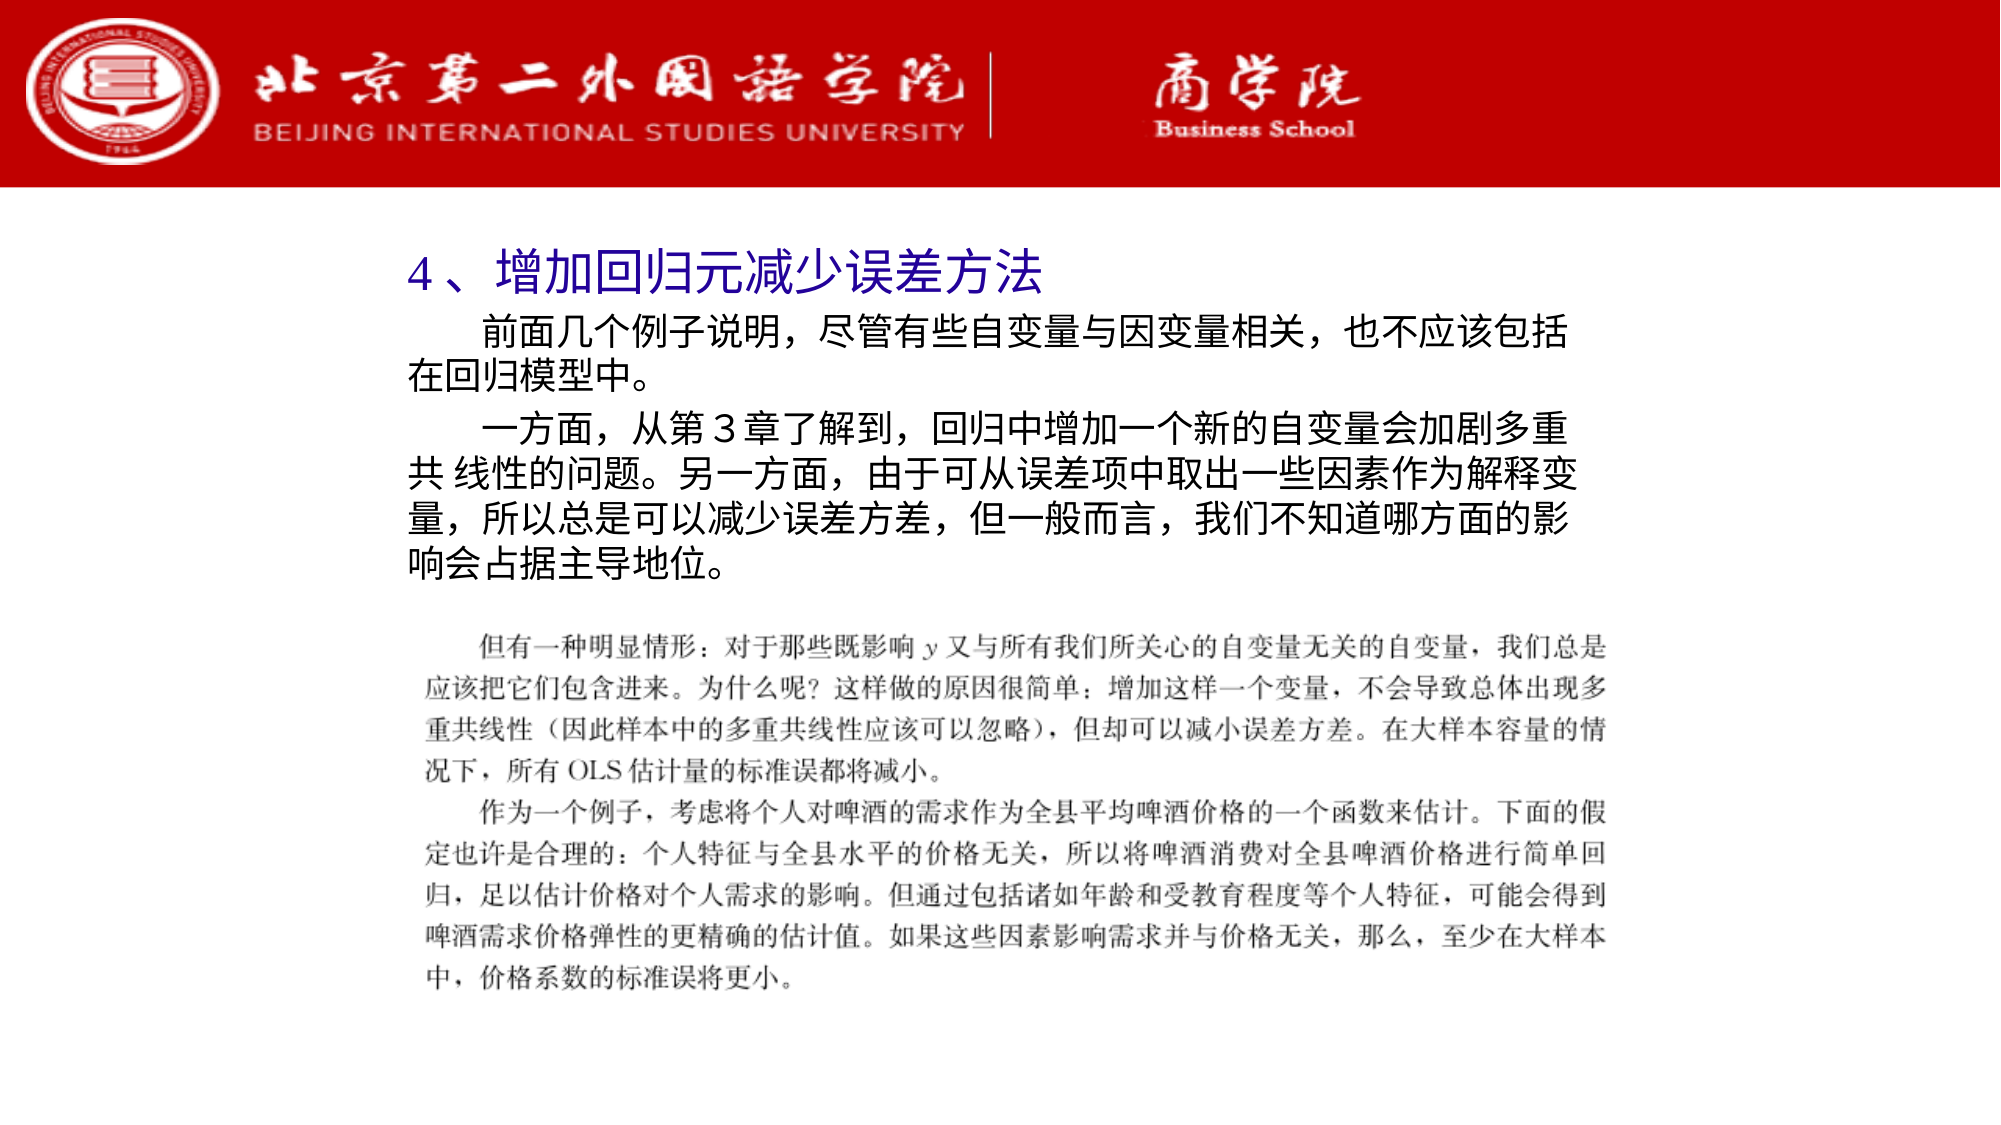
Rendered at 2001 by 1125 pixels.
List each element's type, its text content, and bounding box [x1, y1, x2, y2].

list 4、增加回归元减少误差方法 前面几个例子说明，尽管有些自变量与因变量相关，也不应该包括在回归模型中。 一方面，从第３章了解到，回归中增加一个新的自变量会加剧多重共 线性的问题。另一方面，由于可从误差项中取出一些因素作为解释变量，所以总是可以减少误差方差，但一般而言，我们不知道哪方面的影响会占据主导地位。 [392, 232, 1617, 1005]
picture [409, 618, 1617, 1005]
picture [26, 18, 1693, 165]
